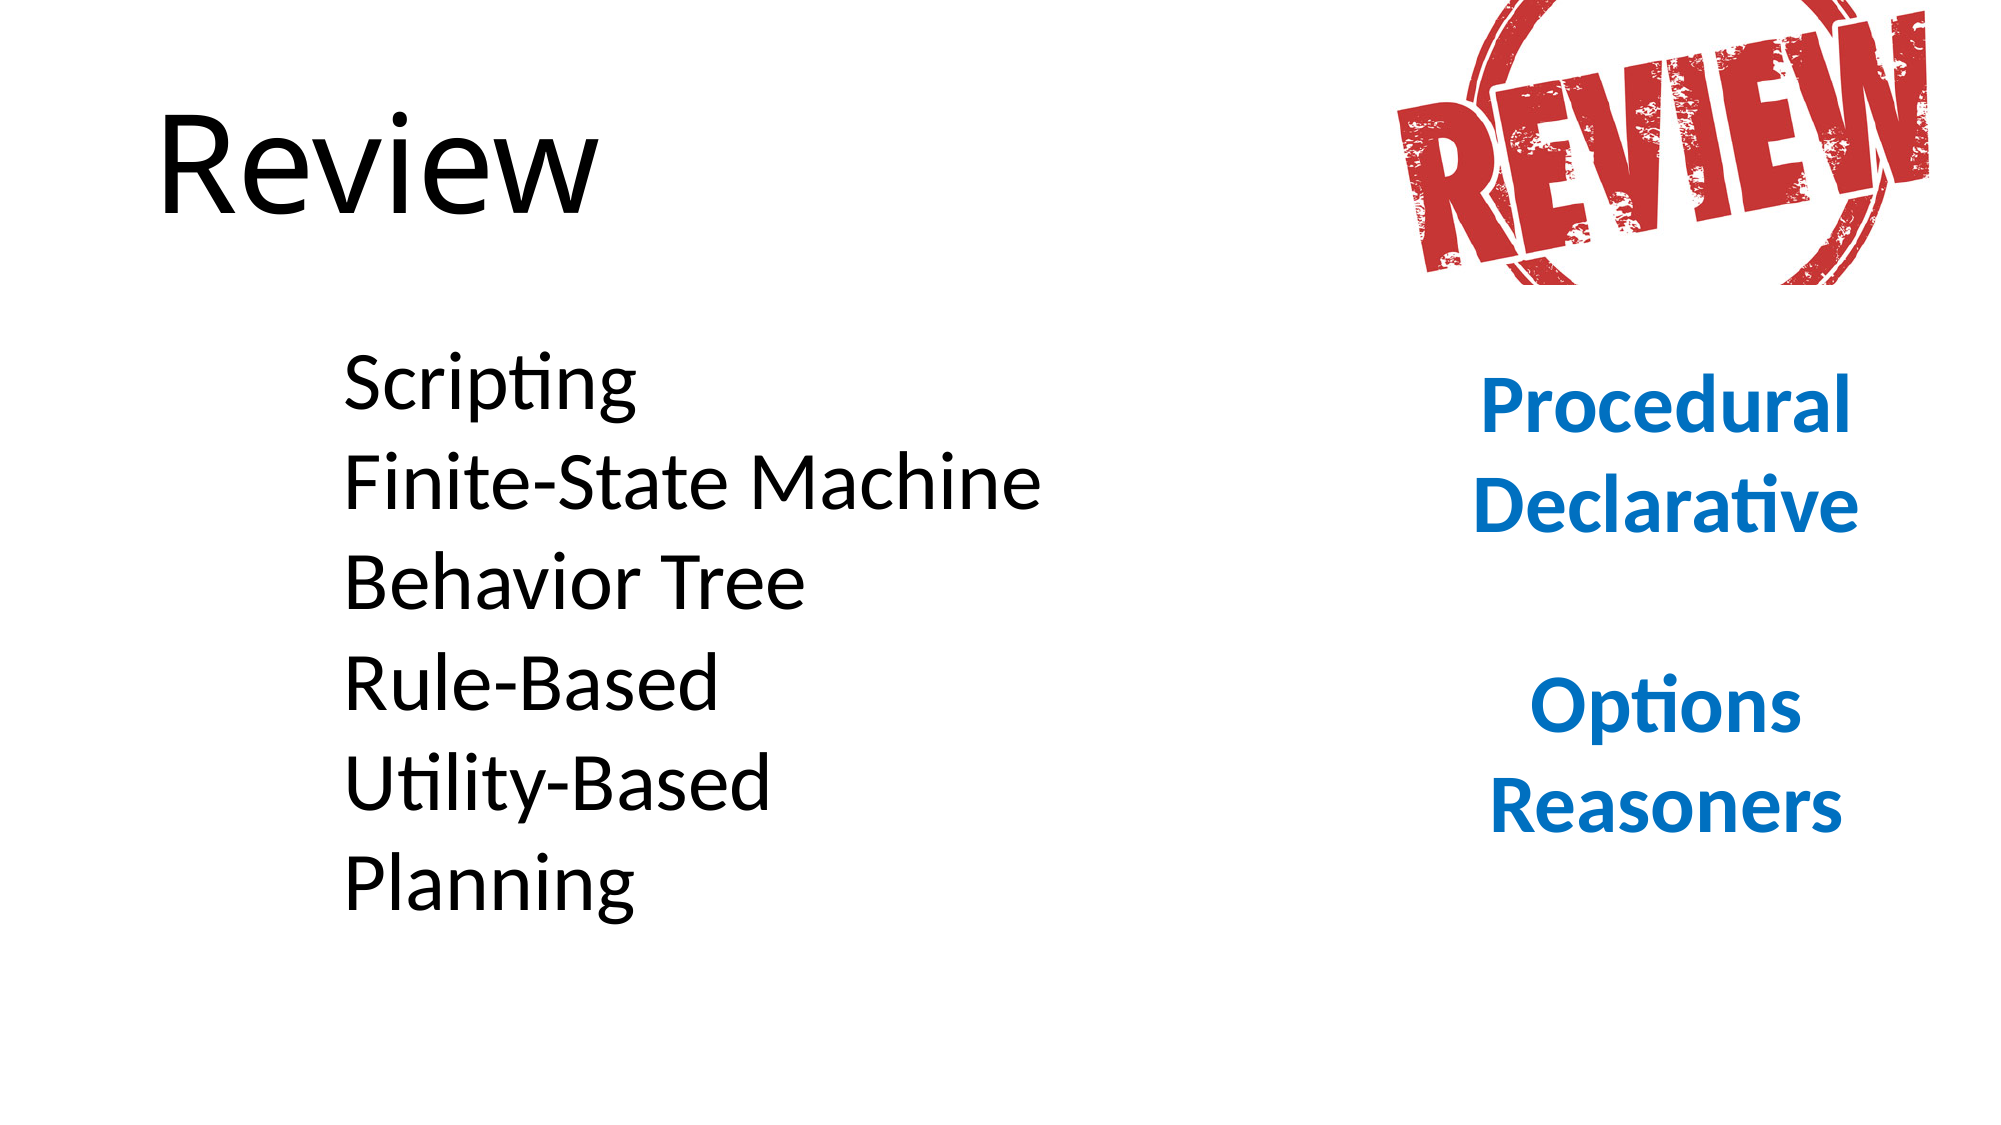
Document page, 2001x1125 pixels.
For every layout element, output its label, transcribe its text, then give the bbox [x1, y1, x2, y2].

text_box Procedural Declarative Options Reasoners [1387, 341, 1946, 857]
list Scripting Finite-State Machine Behavior Tree Rule-Based Utility-Based Planning [253, 329, 1950, 1027]
title Review [137, 59, 1381, 278]
picture [1381, 0, 1952, 285]
